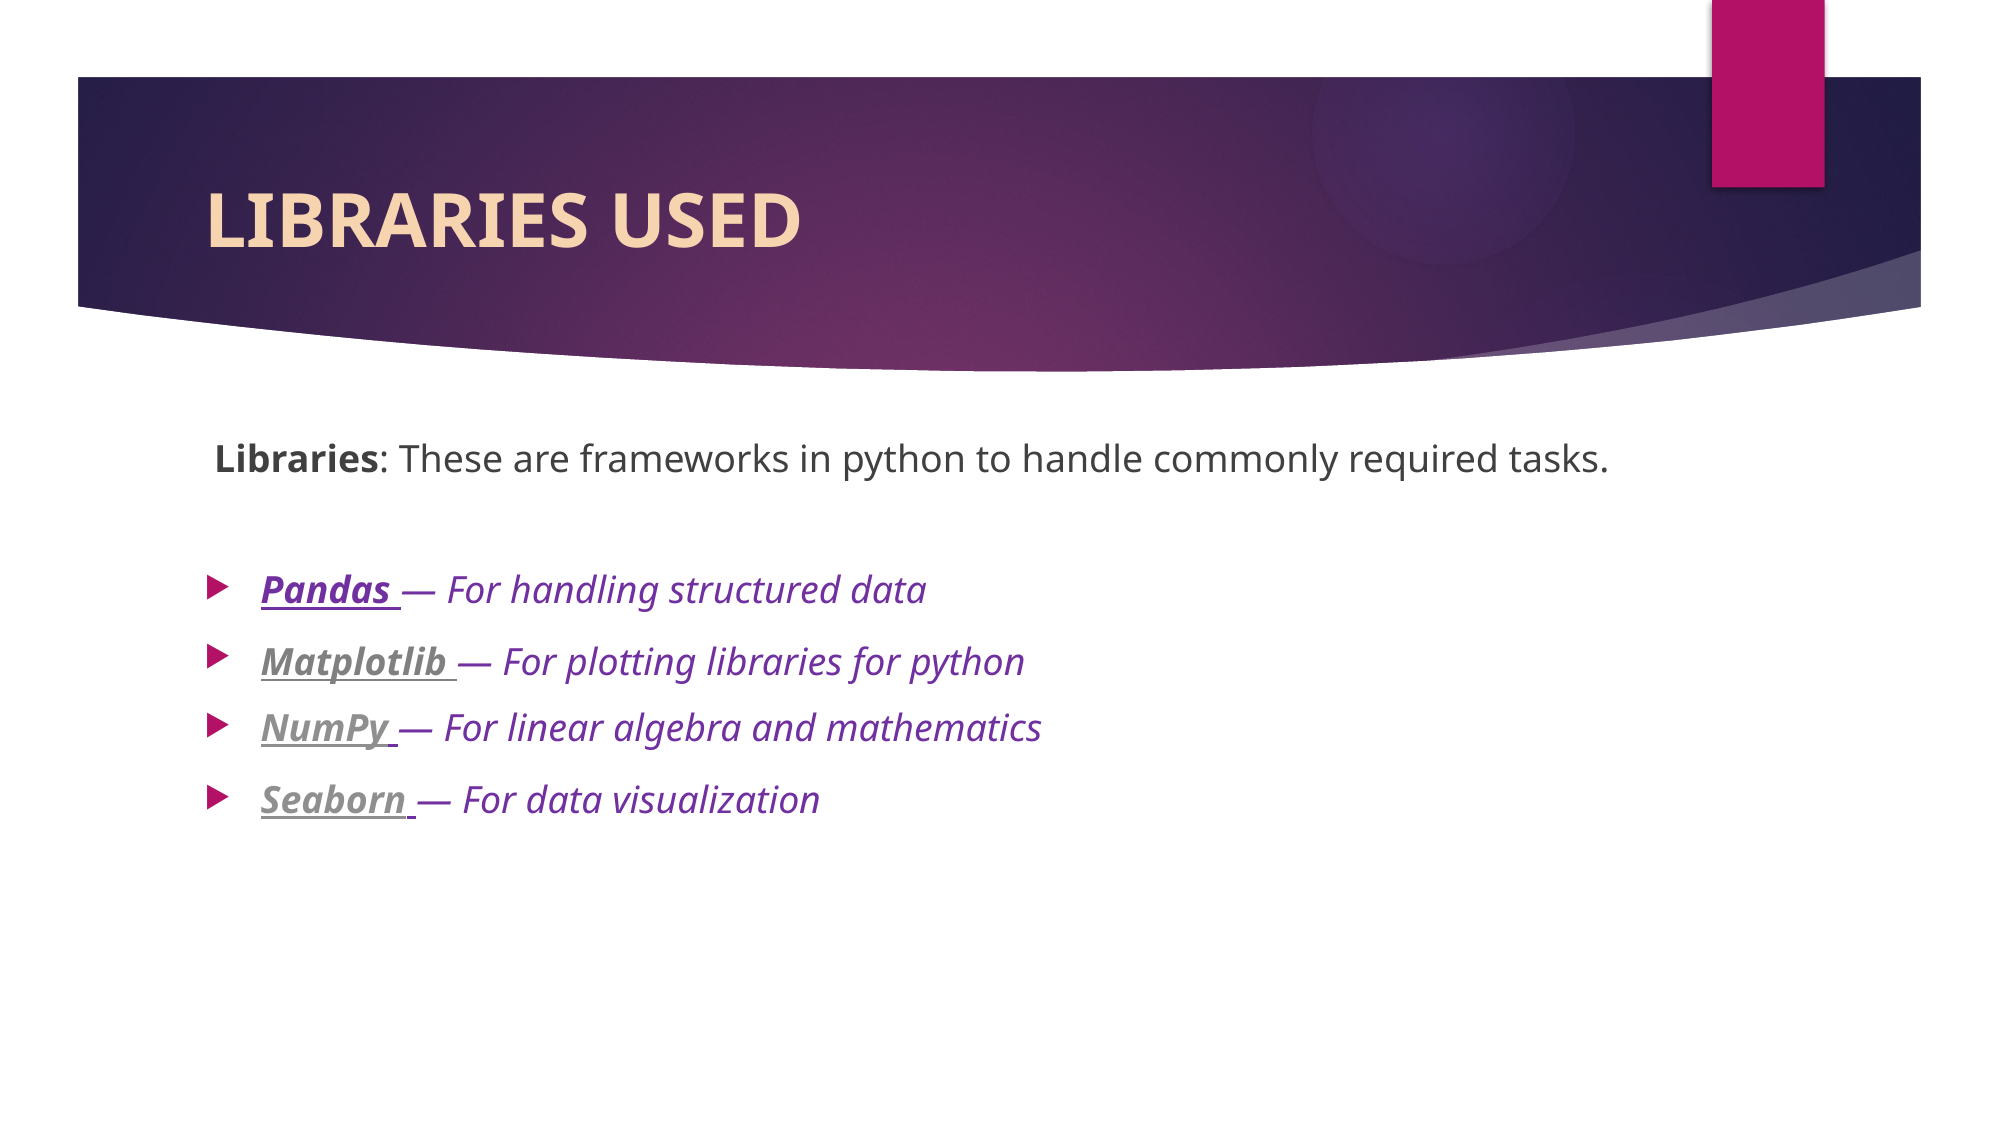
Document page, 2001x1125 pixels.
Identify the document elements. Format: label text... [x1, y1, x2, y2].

title LIBRARIES USED [189, 159, 1627, 276]
list Libraries: These are frameworks in python to handle commonly required tasks. Pandas — For handling structured data Matplotlib — For plotting libraries for python NumPy — For linear algebra and mathematics Seaborn — For data visualization [189, 427, 1638, 988]
